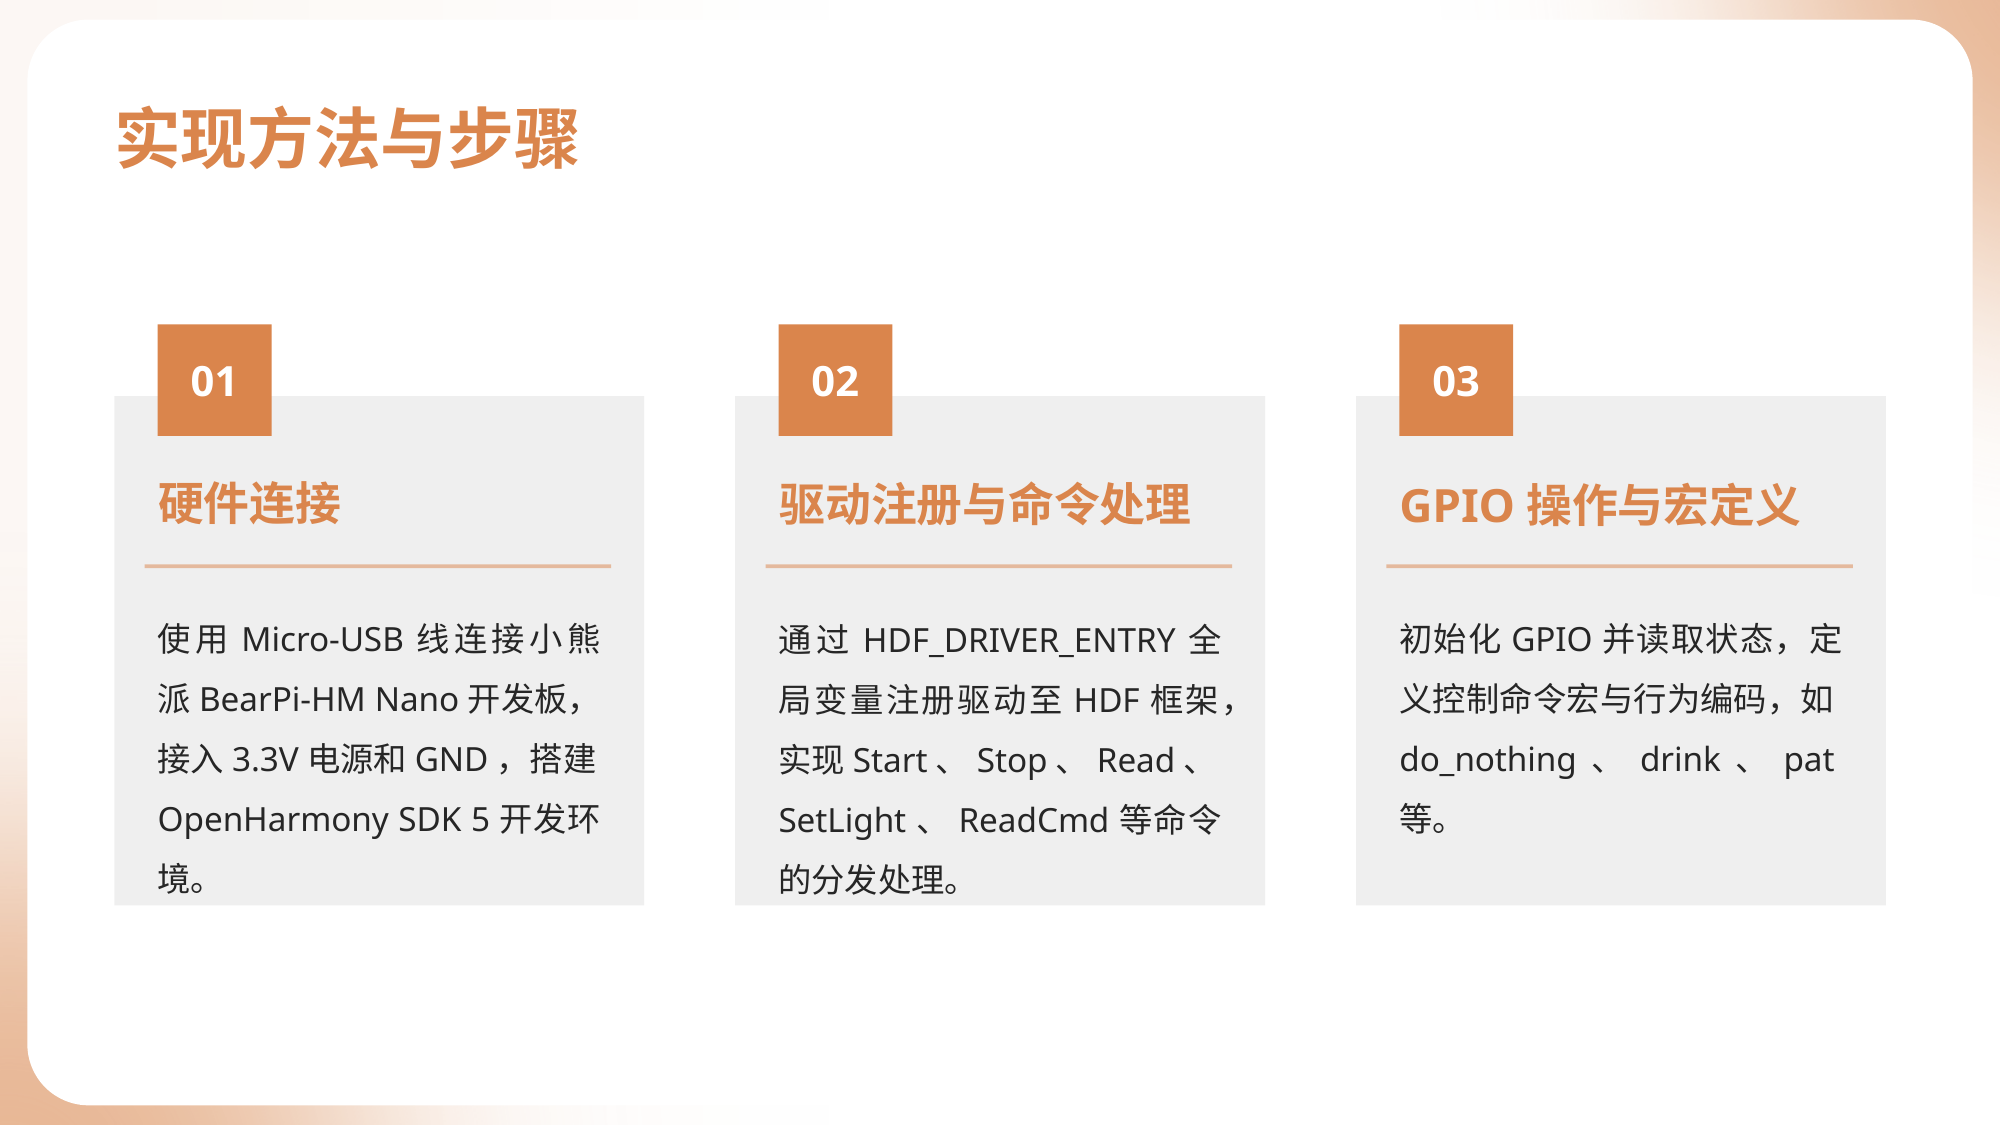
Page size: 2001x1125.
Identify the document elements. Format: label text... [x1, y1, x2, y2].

text_box 驱动注册与命令处理 [779, 466, 1224, 540]
text_box 硬件连接 [158, 464, 602, 540]
text_box 使用Micro-USB线连接小熊派BearPi-HM Nano开发板，接入3.3V电源和GND，搭建OpenHarmony SDK 5开发环境。 [157, 598, 602, 862]
text_box 02 [777, 323, 893, 437]
title 实现方法与步骤 [114, 59, 1886, 178]
text_box 初始化GPIO并读取状态，定义控制命令宏与行为编码，如do_nothing、drink、pat等。 [1399, 598, 1843, 862]
text_box 01 [157, 323, 273, 437]
text_box [734, 395, 1266, 906]
text_box 通过HDF_DRIVER_ENTRY全局变量注册驱动至HDF框架，实现Start、Stop、Read、SetLight、ReadCmd等命令的分发处理。 [778, 599, 1222, 863]
text_box [1355, 395, 1887, 906]
text_box GPIO操作与宏定义 [1399, 467, 1843, 541]
text_box 03 [1398, 323, 1514, 437]
text_box [113, 395, 645, 906]
